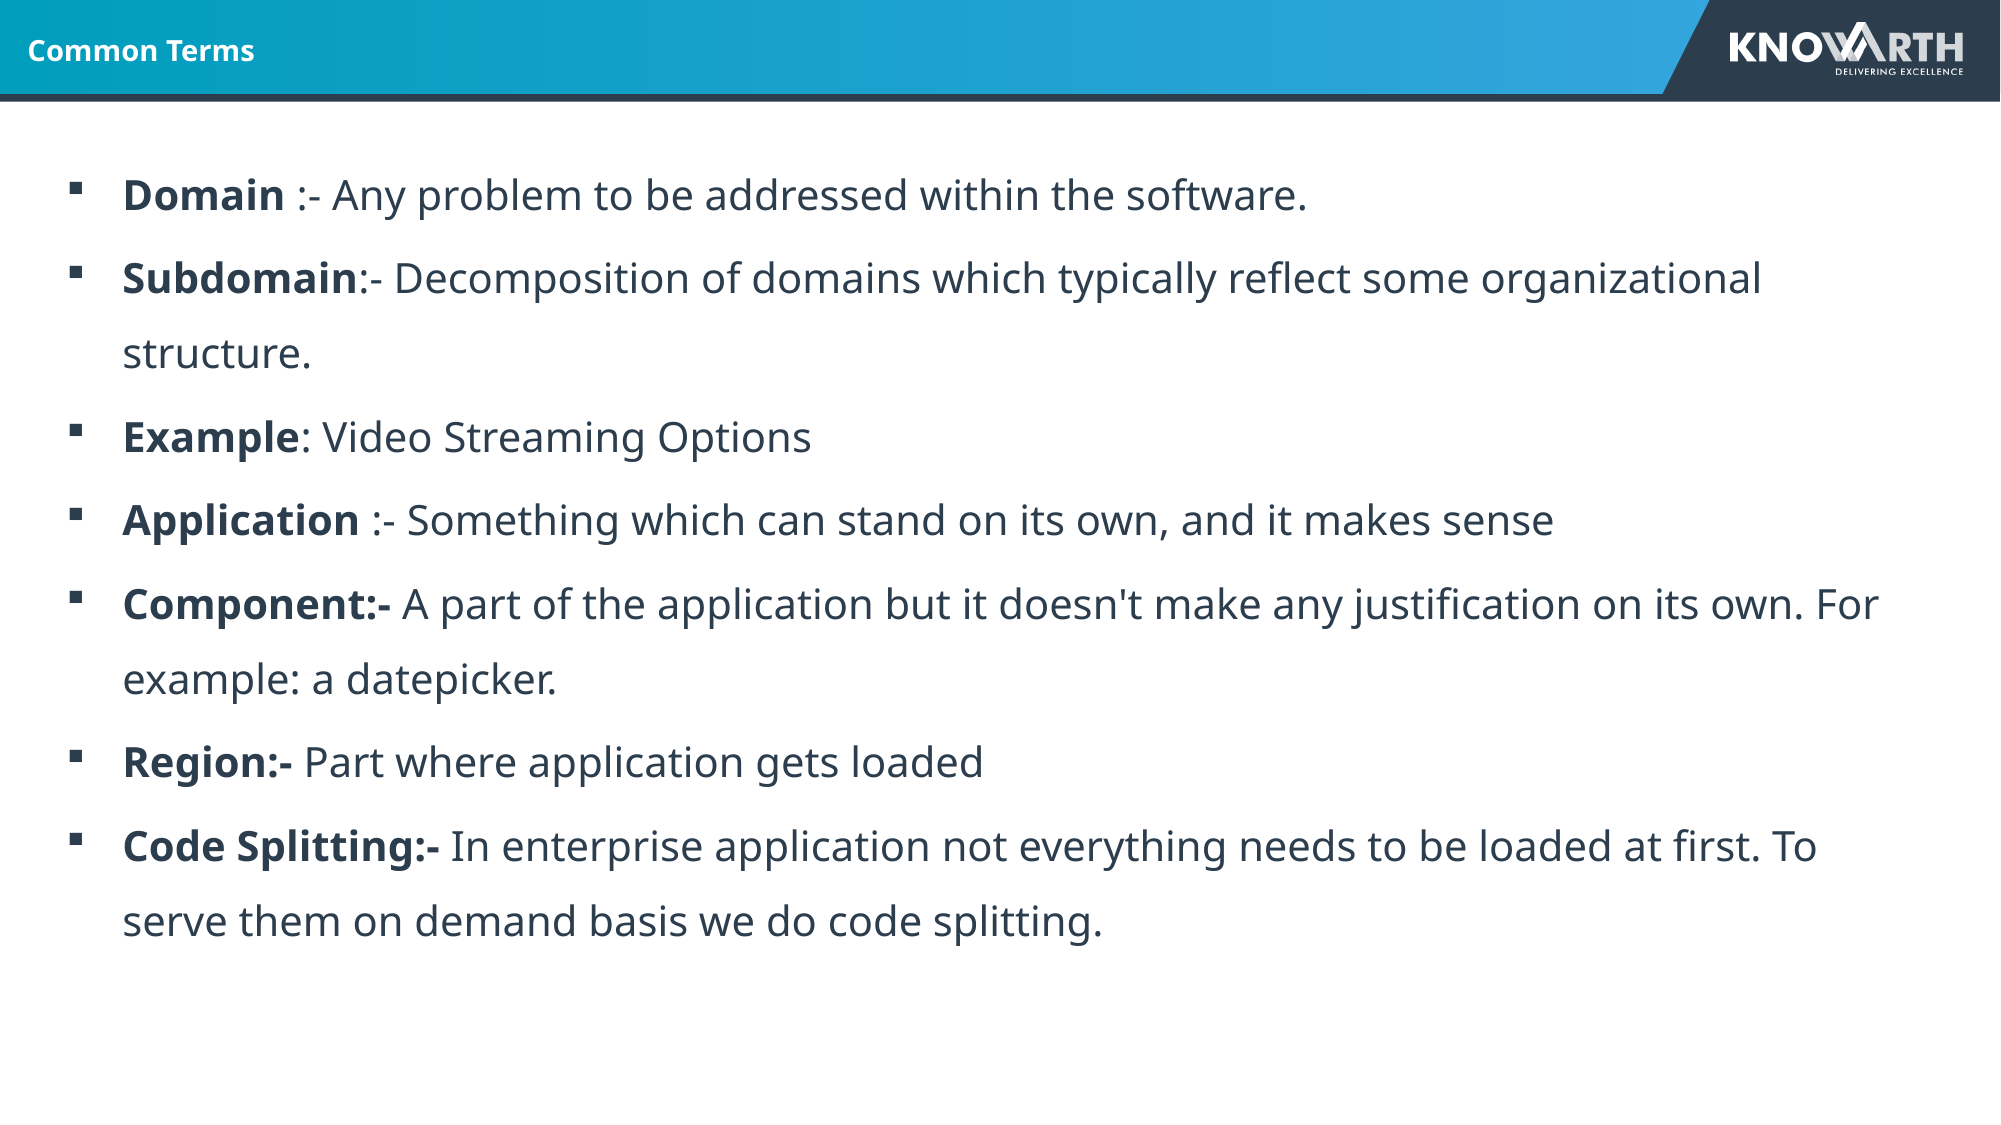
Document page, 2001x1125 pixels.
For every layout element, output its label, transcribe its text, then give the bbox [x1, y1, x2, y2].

list Domain :- Any problem to be addressed within the software. Subdomain:- Decomposition of domains which typically reflect some organizational structure. Example: Video Streaming Options Application :- Something which can stand on its own, and it makes sense Component:- A part of the application but it doesn't make any justification on its own. For example: a datepicker. Region:- Part where application gets loaded Code Splitting:- In enterprise application not everything needs to be loaded at first. To serve them on demand basis we do code splitting. [51, 136, 1899, 1030]
picture [1730, 22, 1963, 75]
title Common Terms [12, 12, 1163, 88]
